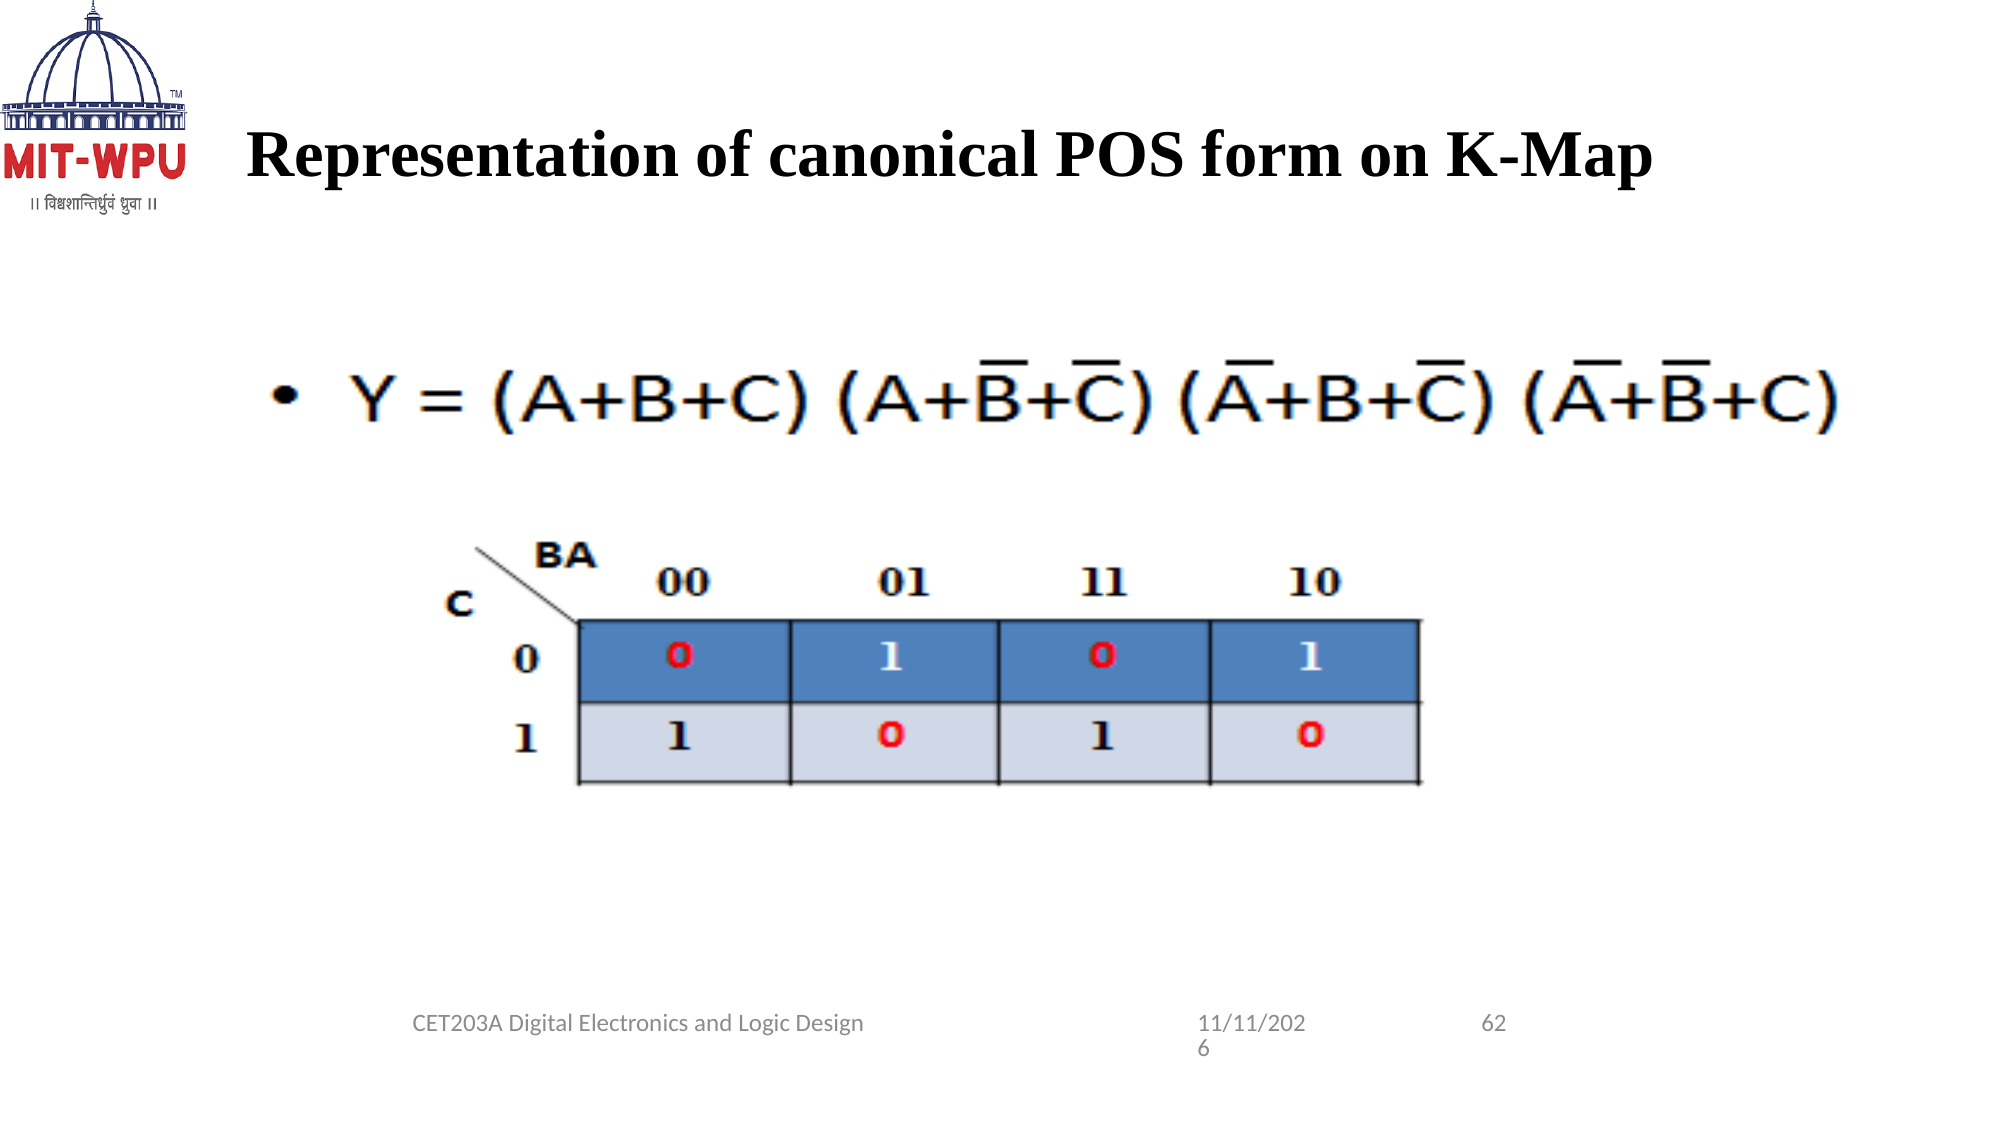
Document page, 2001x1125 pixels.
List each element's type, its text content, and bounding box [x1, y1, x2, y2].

picture [0, 0, 209, 216]
footer CET203A Digital Electronics and Logic Design [133, 991, 1145, 1051]
title Representation of canonical POS form on K-Map [231, 45, 1783, 264]
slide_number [1182, 991, 1332, 1051]
slide_number 62 [1409, 991, 1522, 1051]
picture [258, 348, 1899, 835]
